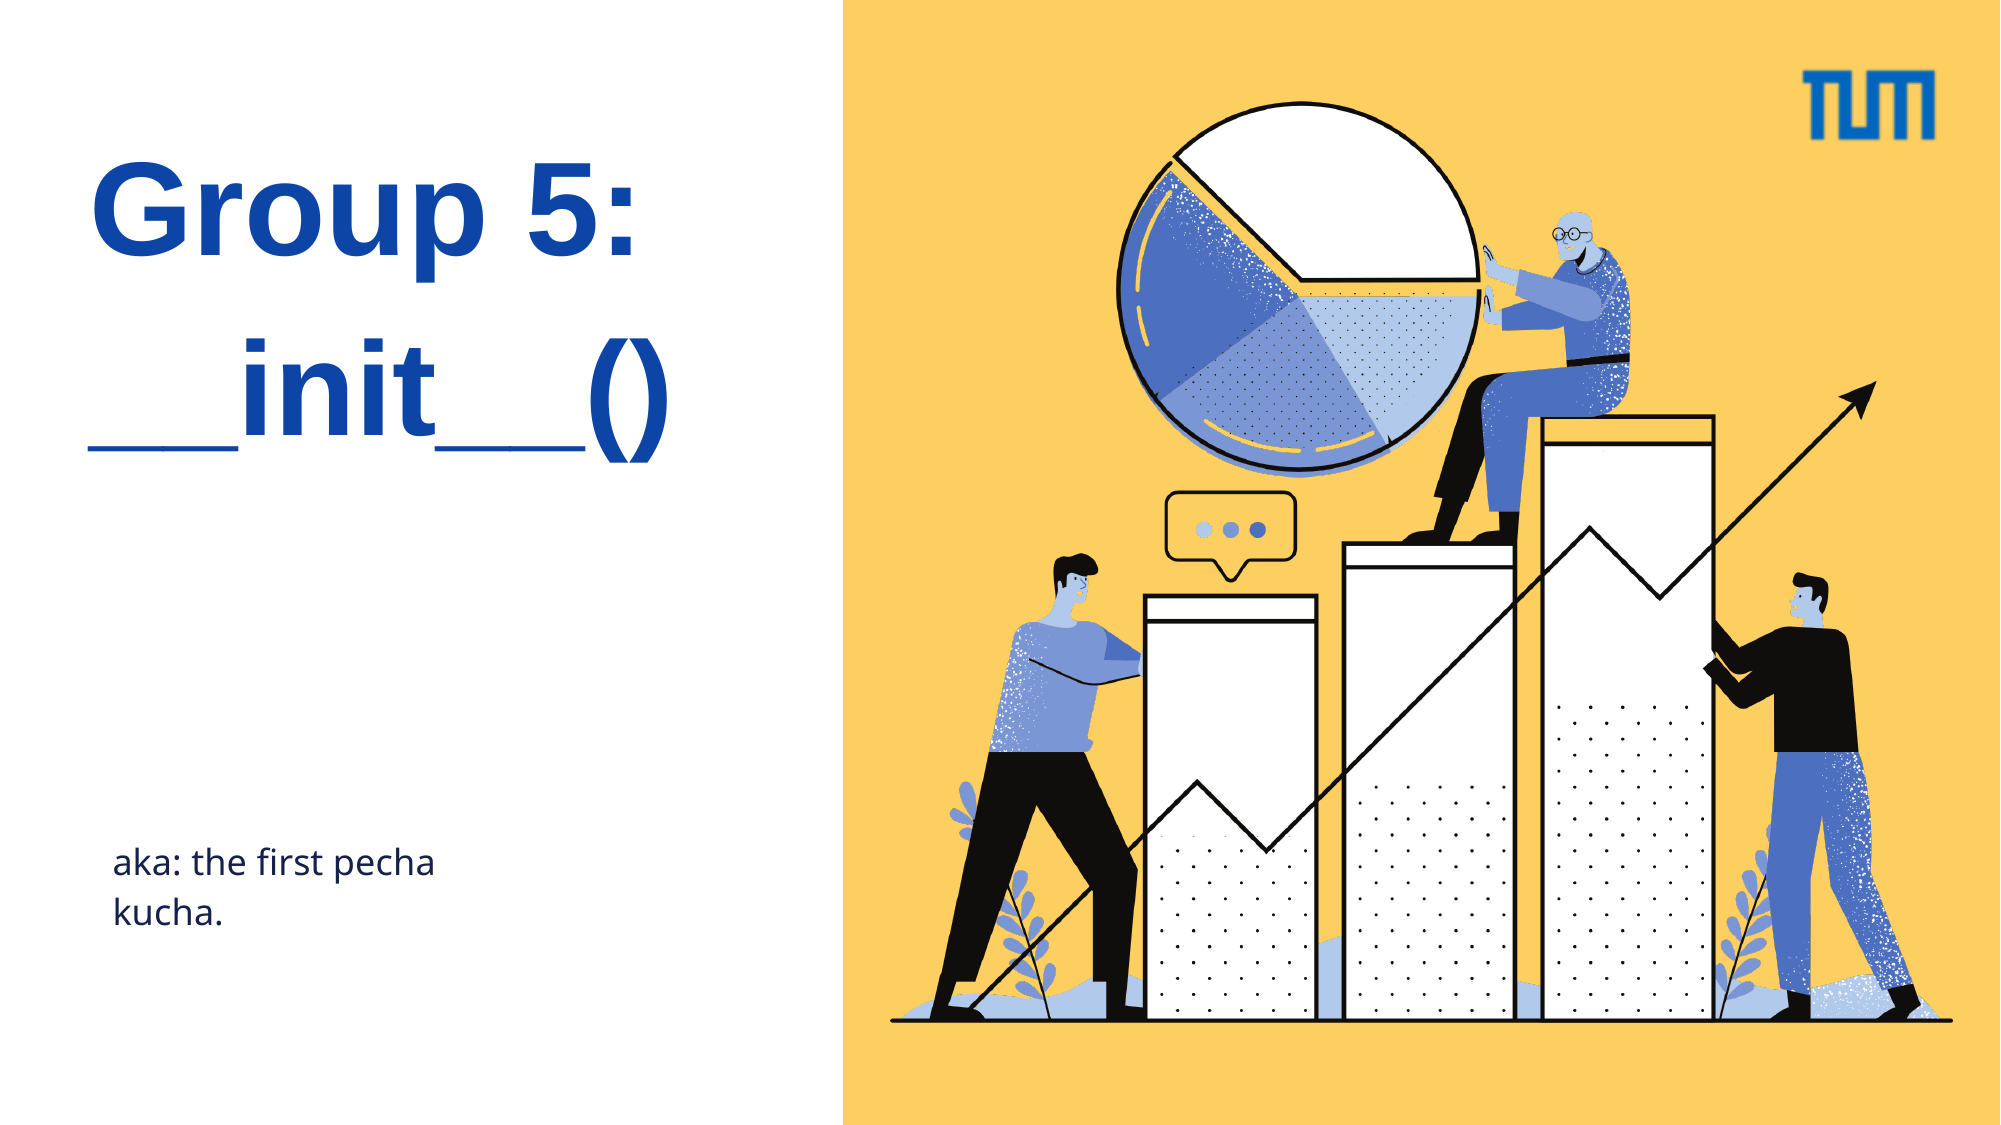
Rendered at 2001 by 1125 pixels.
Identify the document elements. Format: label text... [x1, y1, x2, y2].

text_box [842, 0, 2000, 1125]
text_box Group 5: __init__() [89, 101, 795, 462]
text_box aka: the first pecha kucha. [112, 831, 481, 933]
picture [890, 63, 1953, 1024]
